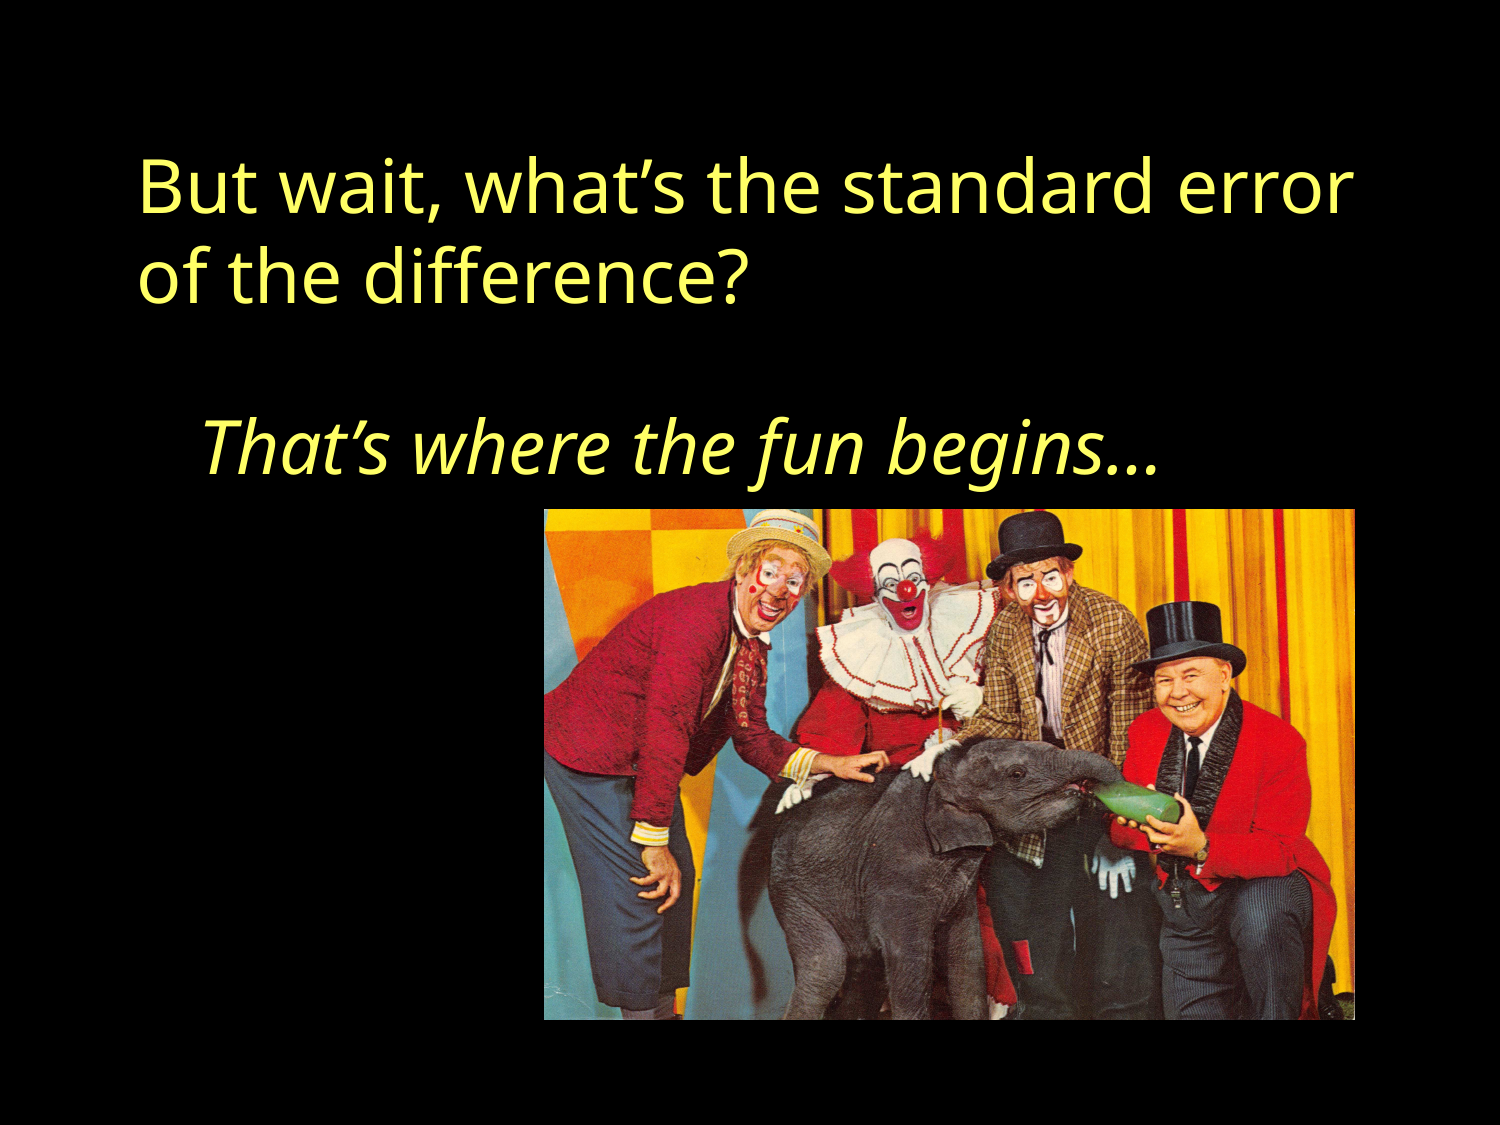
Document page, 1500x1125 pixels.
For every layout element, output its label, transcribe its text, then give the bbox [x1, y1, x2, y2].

text_box But wait, what’s the standard error of the difference? [121, 130, 1385, 328]
picture [543, 509, 1355, 1020]
text_box That’s where the fun begins… [183, 392, 1211, 499]
